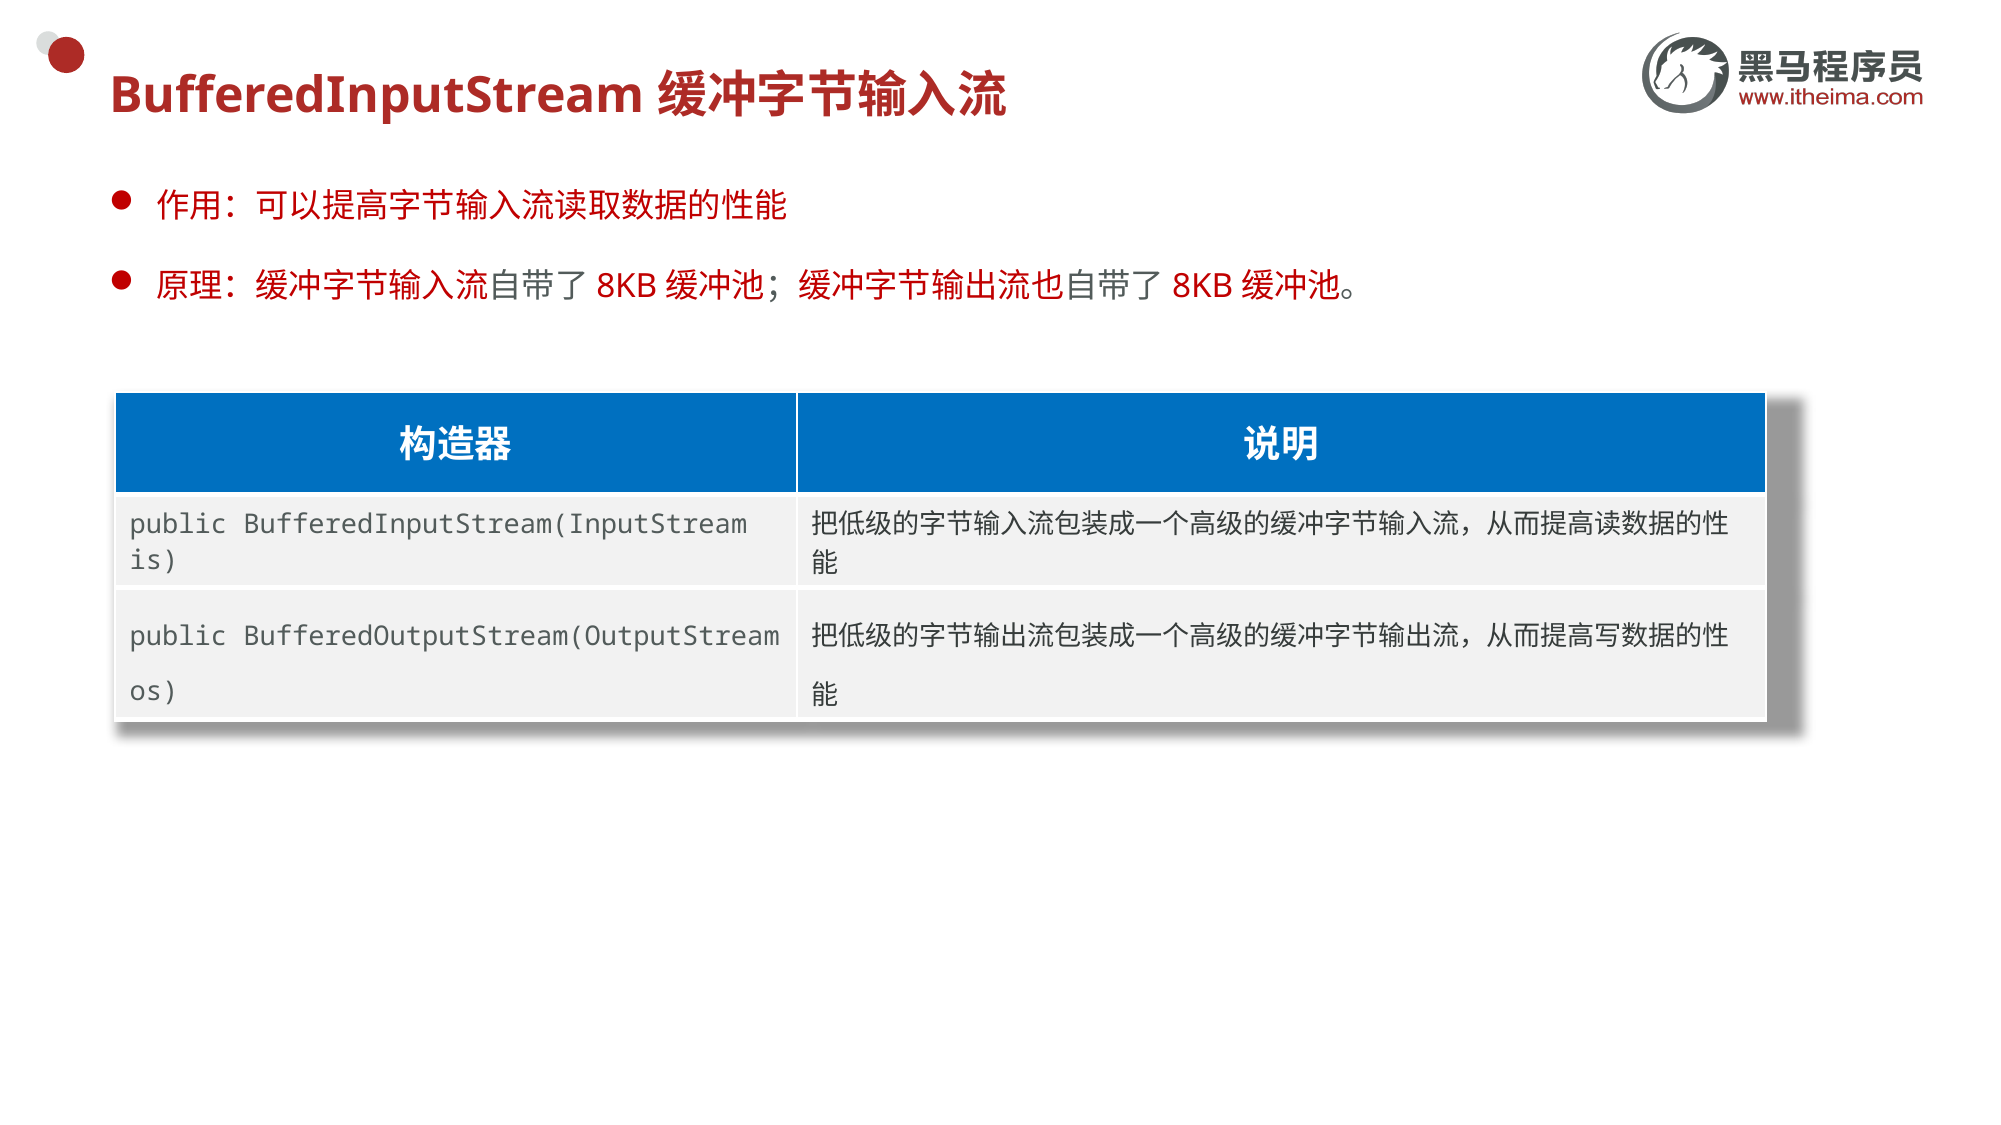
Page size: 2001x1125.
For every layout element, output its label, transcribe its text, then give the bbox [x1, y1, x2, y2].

table_header 构造器 [116, 393, 796, 492]
table_cell 把低级的字节输出流包装成一个高级的缓冲字节输出流，从而提高写数据的性能 [798, 590, 1765, 717]
picture [1633, 24, 1937, 125]
table_cell public BufferedInputStream​(InputStream is) [116, 497, 796, 585]
text_box 作用：可以提高字节输入流读取数据的性能 原理：缓冲字节输入流自带了8KB缓冲池；缓冲字节输出流也自带了8KB缓冲池。 [94, 137, 1648, 312]
table_cell 把低级的字节输入流包装成一个高级的缓冲字节输入流，从而提高读数据的性能 [798, 497, 1765, 585]
title BufferedInputStream缓冲字节输入流 [94, 55, 1858, 133]
table_cell public BufferedOutputStream​(OutputStream os) [116, 590, 796, 717]
table_header 说明 [798, 393, 1765, 492]
